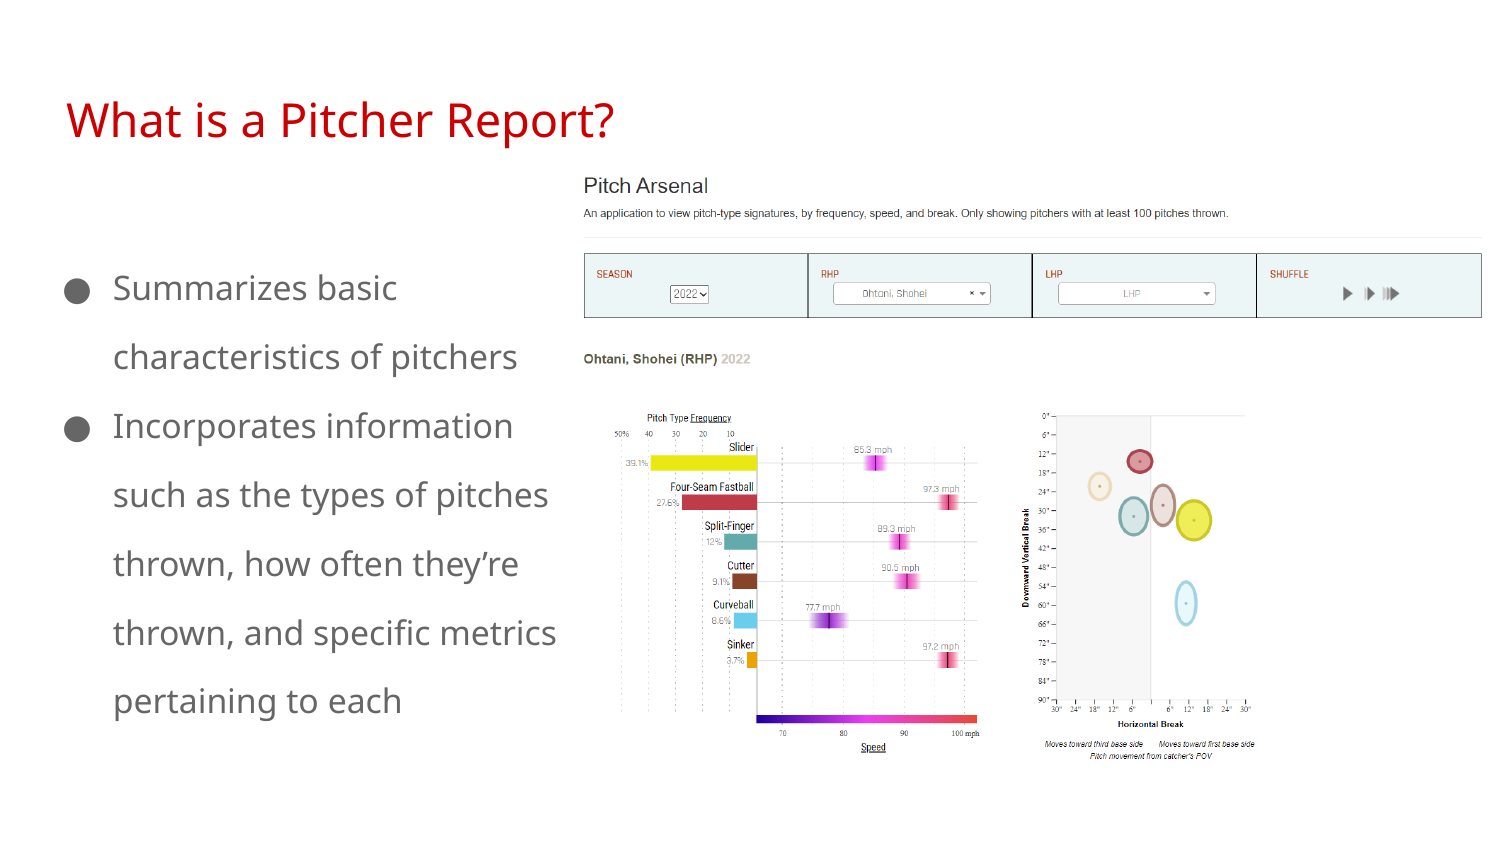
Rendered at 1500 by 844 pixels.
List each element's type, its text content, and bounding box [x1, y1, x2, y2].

title What is a Pitcher Report? [51, 72, 1449, 167]
picture [574, 172, 1490, 766]
list Summarizes basic characteristics of pitchers Incorporates information such as the types of pitches thrown, how often they’re thrown, and specific metrics pertaining to each [30, 226, 575, 787]
